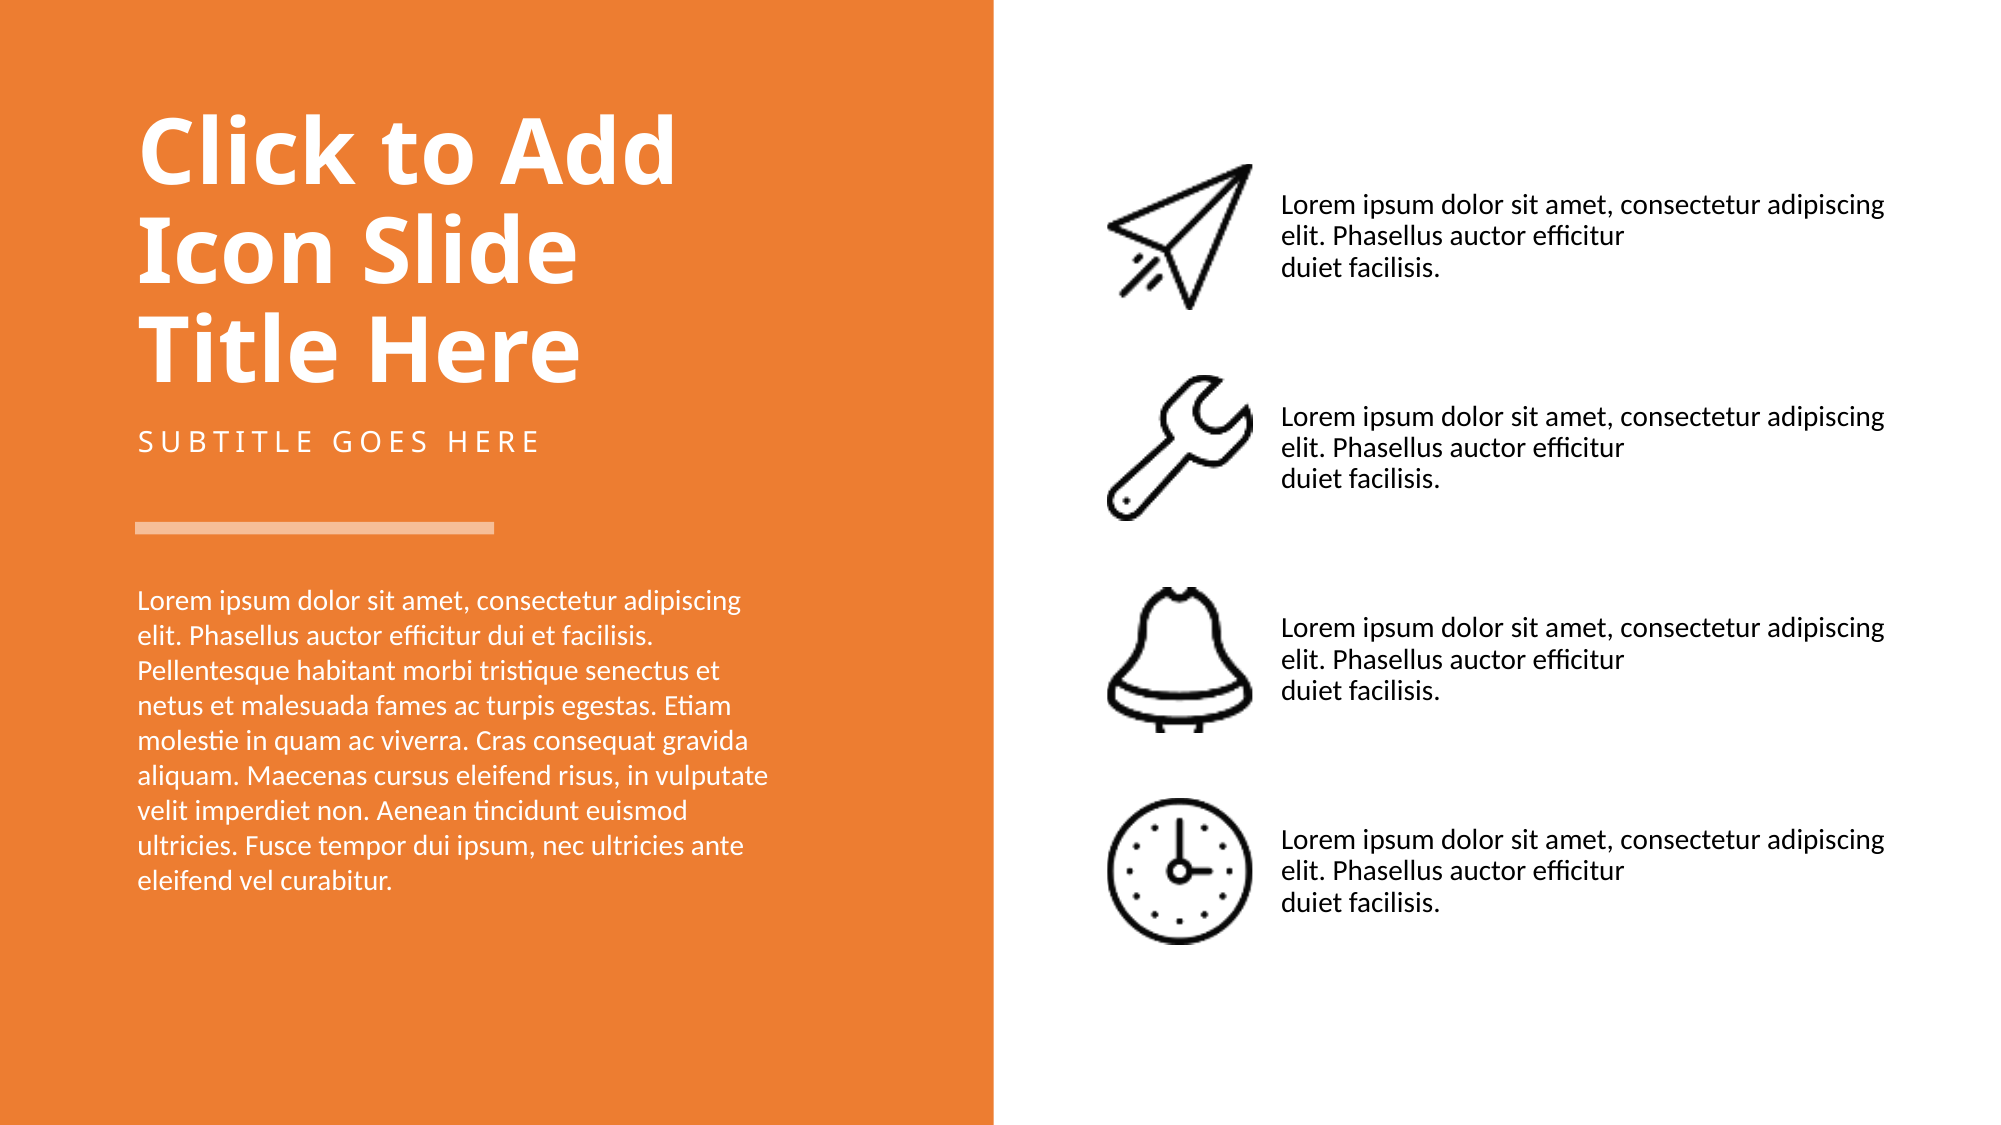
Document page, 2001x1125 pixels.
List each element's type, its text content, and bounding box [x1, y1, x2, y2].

picture [1107, 798, 1253, 945]
picture [1107, 375, 1253, 522]
list Lorem ipsum dolor sit amet, consectetur adipiscing elit. Phasellus auctor efficitur duiet facilisis. [1266, 388, 1919, 508]
list Lorem ipsum dolor sit amet, consectetur adipiscing elit. Phasellus auctor efficitur duiet facilisis. [1266, 176, 1919, 297]
picture [1107, 587, 1253, 733]
picture [1107, 164, 1253, 310]
list SUBTITLE GOES HERE [137, 420, 796, 519]
list Lorem ipsum dolor sit amet, consectetur adipiscing elit. Phasellus auctor efficitur duiet facilisis. [1266, 599, 1919, 720]
list Lorem ipsum dolor sit amet, consectetur adipiscing elit. Phasellus auctor efficitur dui et facilisis. Pellentesque habitant morbi tristique senectus et netus et malesuada fames ac turpis egestas. Etiam molestie in quam ac viverra. Cras consequat gravida aliquam. Maecenas cursus eleifend risus, in vulputate velit imperdiet non. Aenean tincidunt euismod ultricies. Fusce tempor dui ipsum, nec ultricies ante eleifend vel curabitur. [137, 573, 796, 995]
title Click to Add Icon Slide Title Here [137, 180, 796, 410]
list Lorem ipsum dolor sit amet, consectetur adipiscing elit. Phasellus auctor efficitur duiet facilisis. [1266, 811, 1919, 932]
